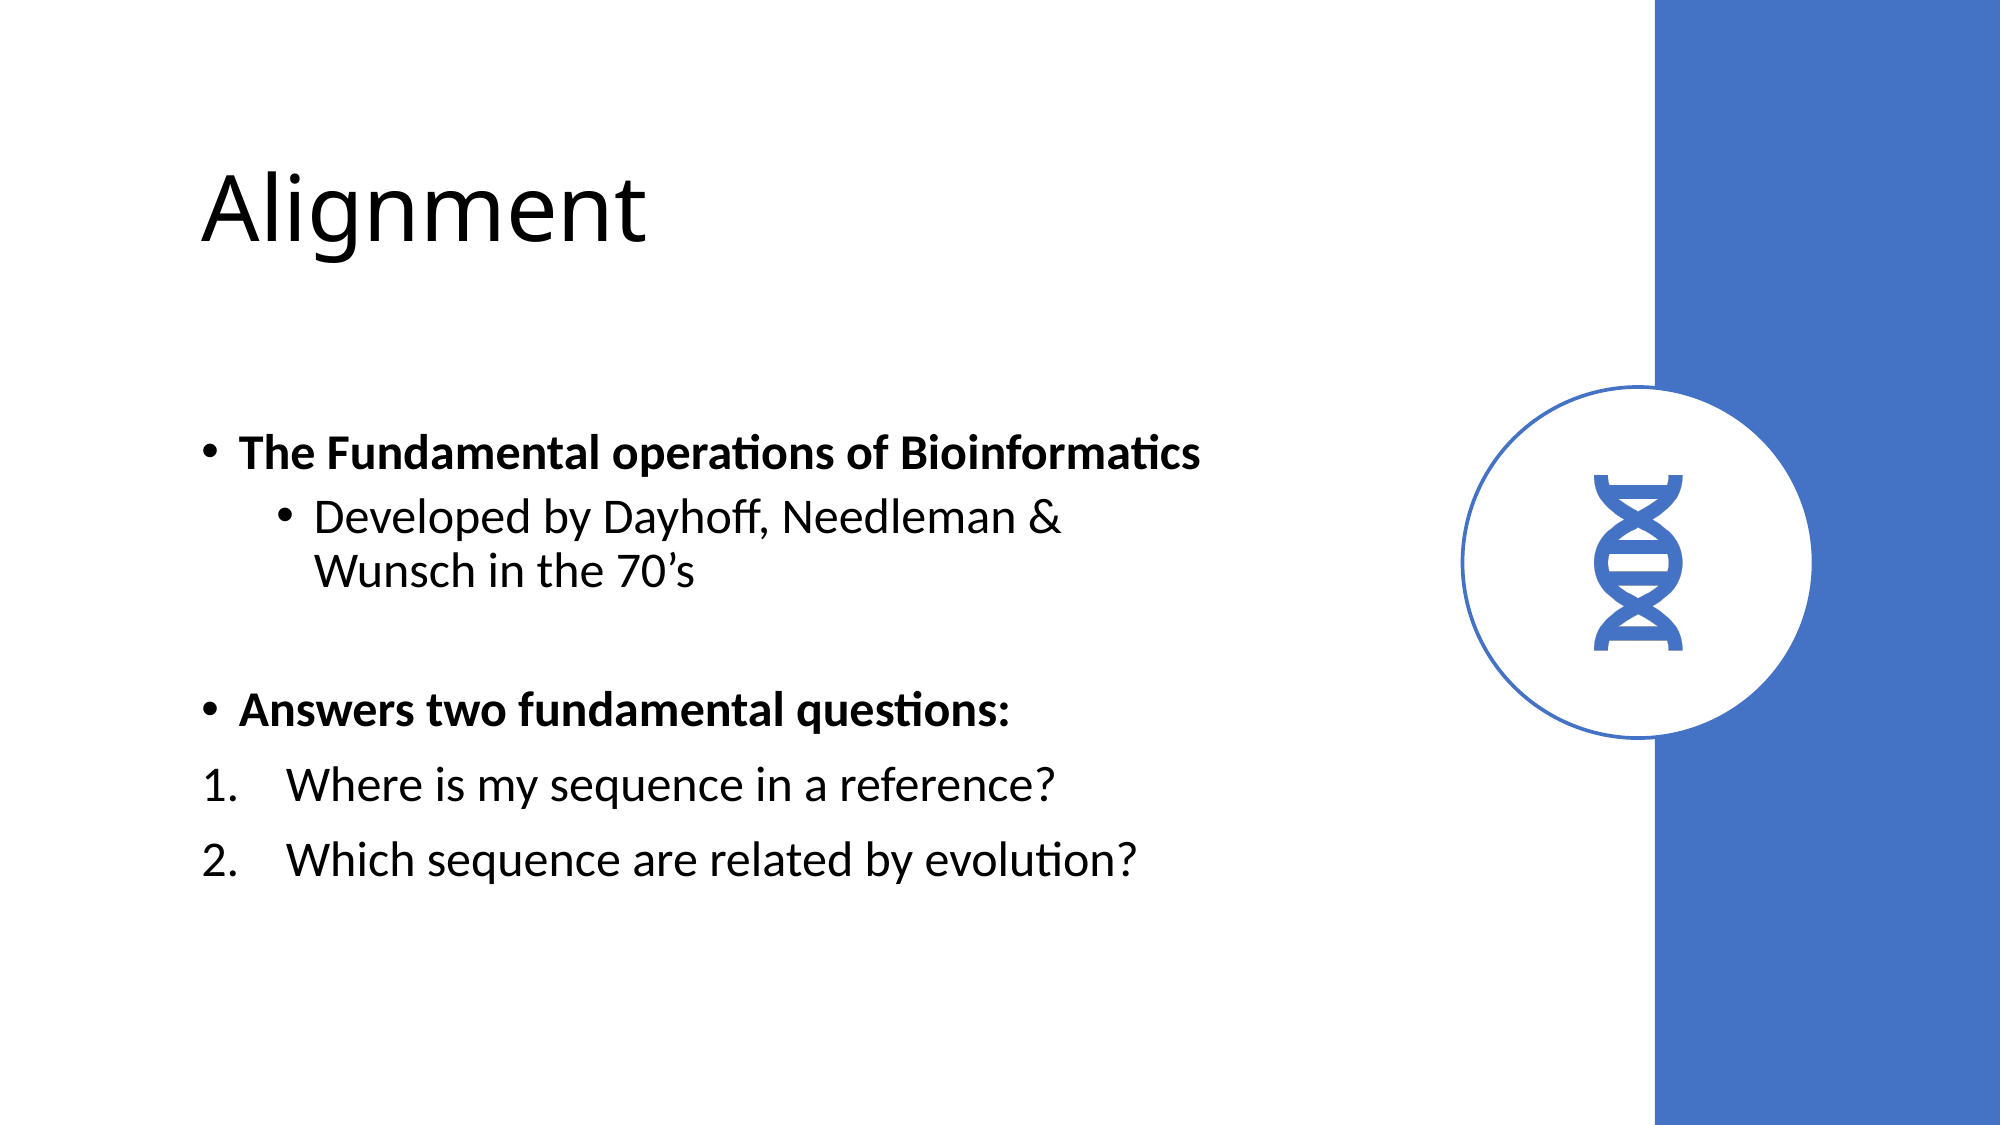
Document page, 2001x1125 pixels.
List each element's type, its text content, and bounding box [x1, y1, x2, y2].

list The Fundamental operations of Bioinformatics Developed by Dayhoff, Needleman & Wunsch in the 70’s Answers two fundamental questions: Where is my sequence in a reference? Which sequence are related by evolution? [186, 373, 1248, 940]
picture [1544, 468, 1732, 657]
title Alignment [186, 102, 1413, 321]
text_box [1654, 0, 2000, 1125]
text_box [1461, 385, 1815, 740]
